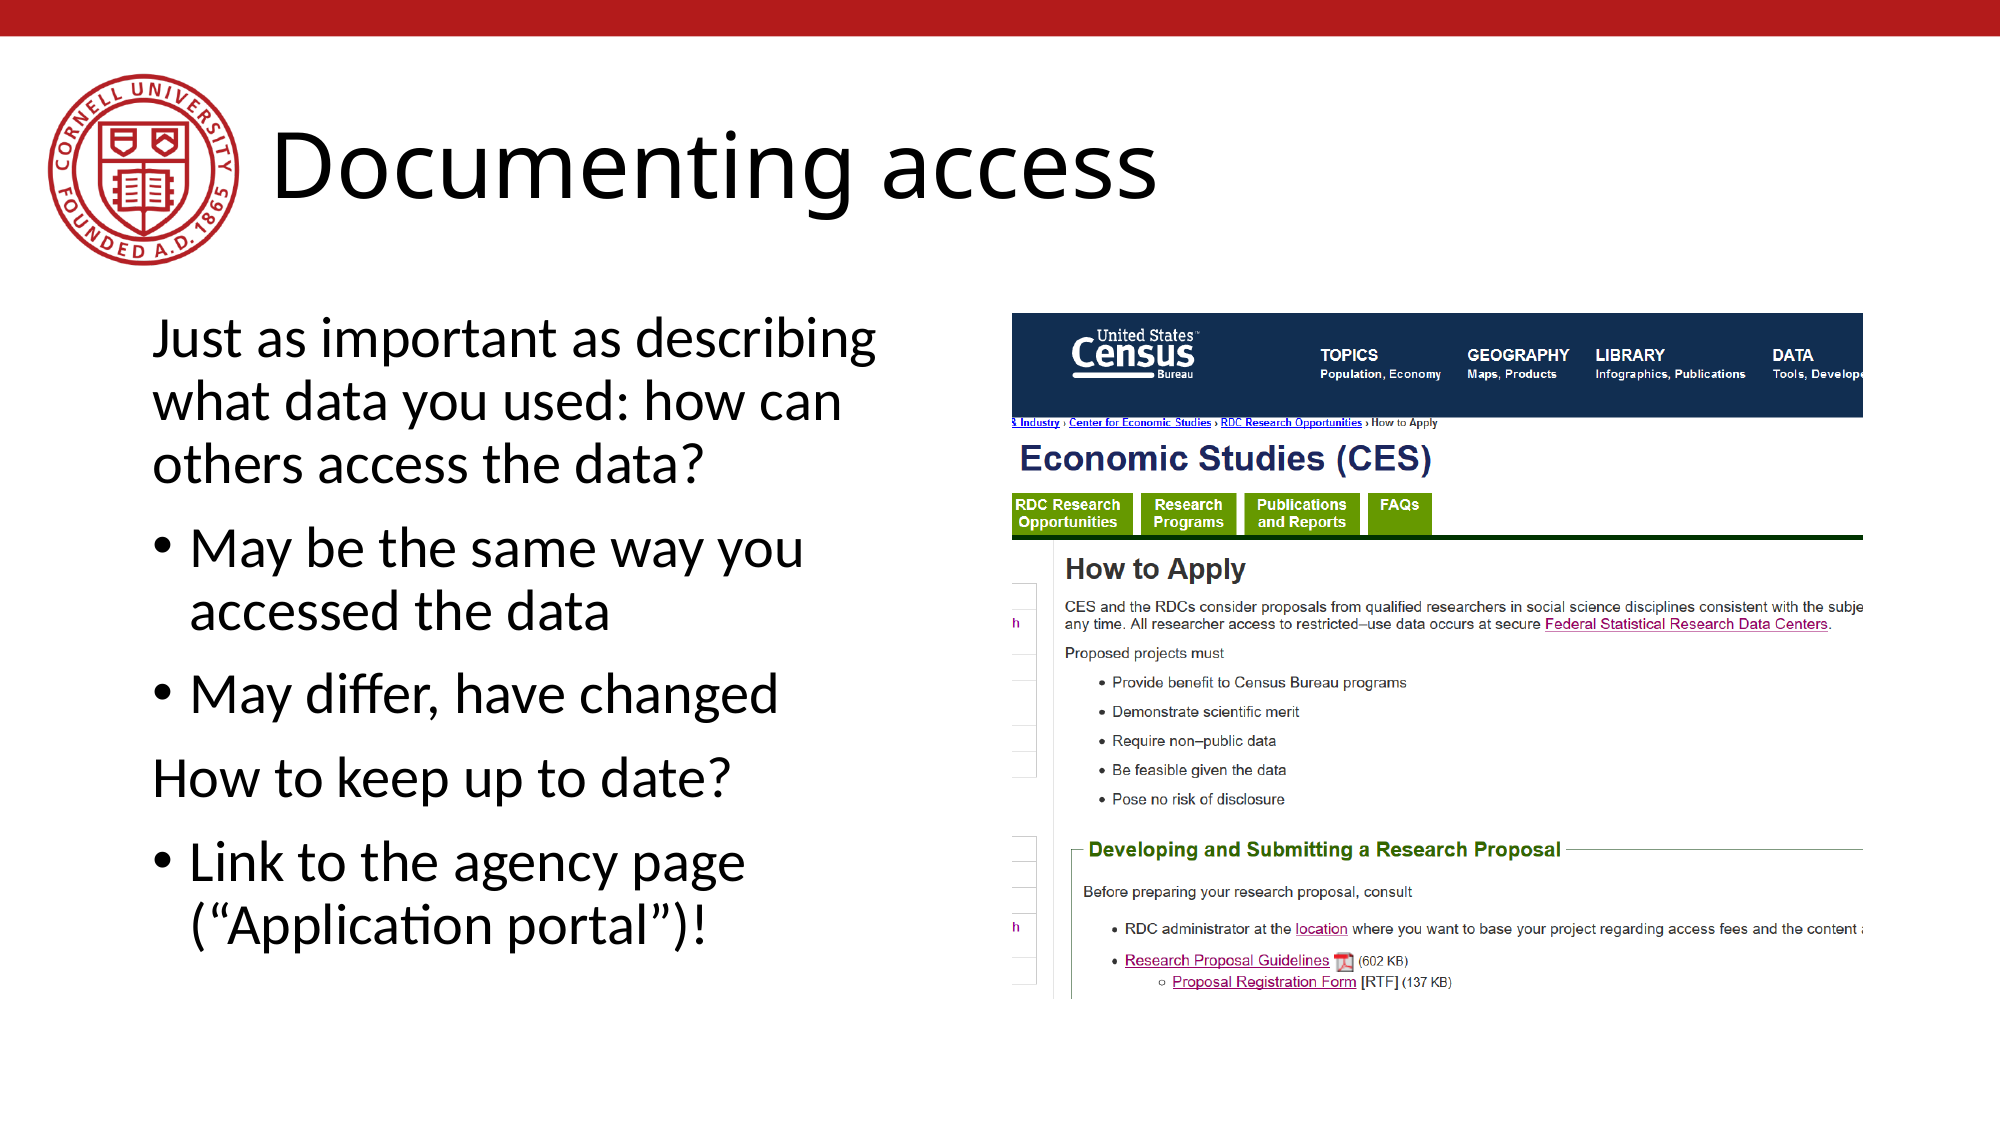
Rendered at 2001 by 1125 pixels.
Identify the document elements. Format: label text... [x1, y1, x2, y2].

picture [39, 65, 254, 274]
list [1012, 313, 1863, 999]
list Just as important as describing what data you used: how can others access the data? May be the same way you accessed the data May differ, have changed How to keep up to date? Link to the agency page (“Application portal”)! [137, 299, 988, 1014]
title Documenting access [254, 59, 1863, 278]
